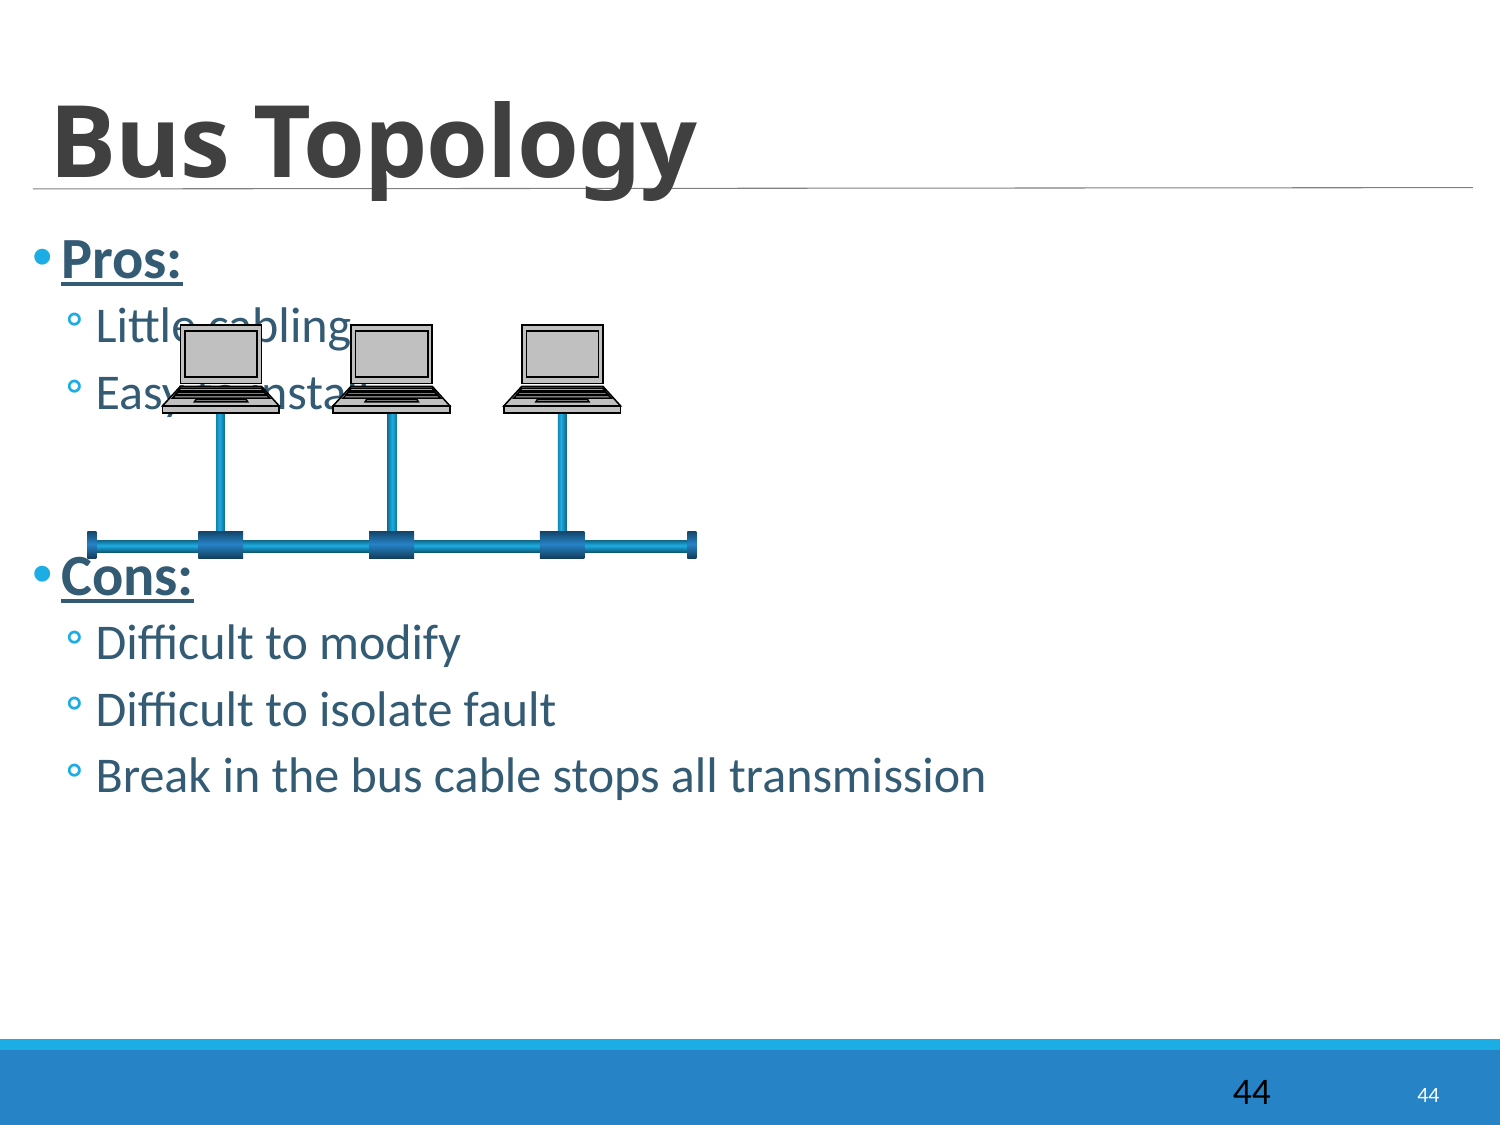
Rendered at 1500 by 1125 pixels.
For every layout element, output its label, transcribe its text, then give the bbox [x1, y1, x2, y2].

title Bus Topology [34, 47, 1475, 206]
list Pros: Little cabling Easy to install Cons: Difficult to modify Difficult to isolate fault Break in the bus cable stops all transmission [32, 220, 1473, 963]
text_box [86, 324, 697, 560]
slide_number 44 [1218, 1059, 1380, 1120]
